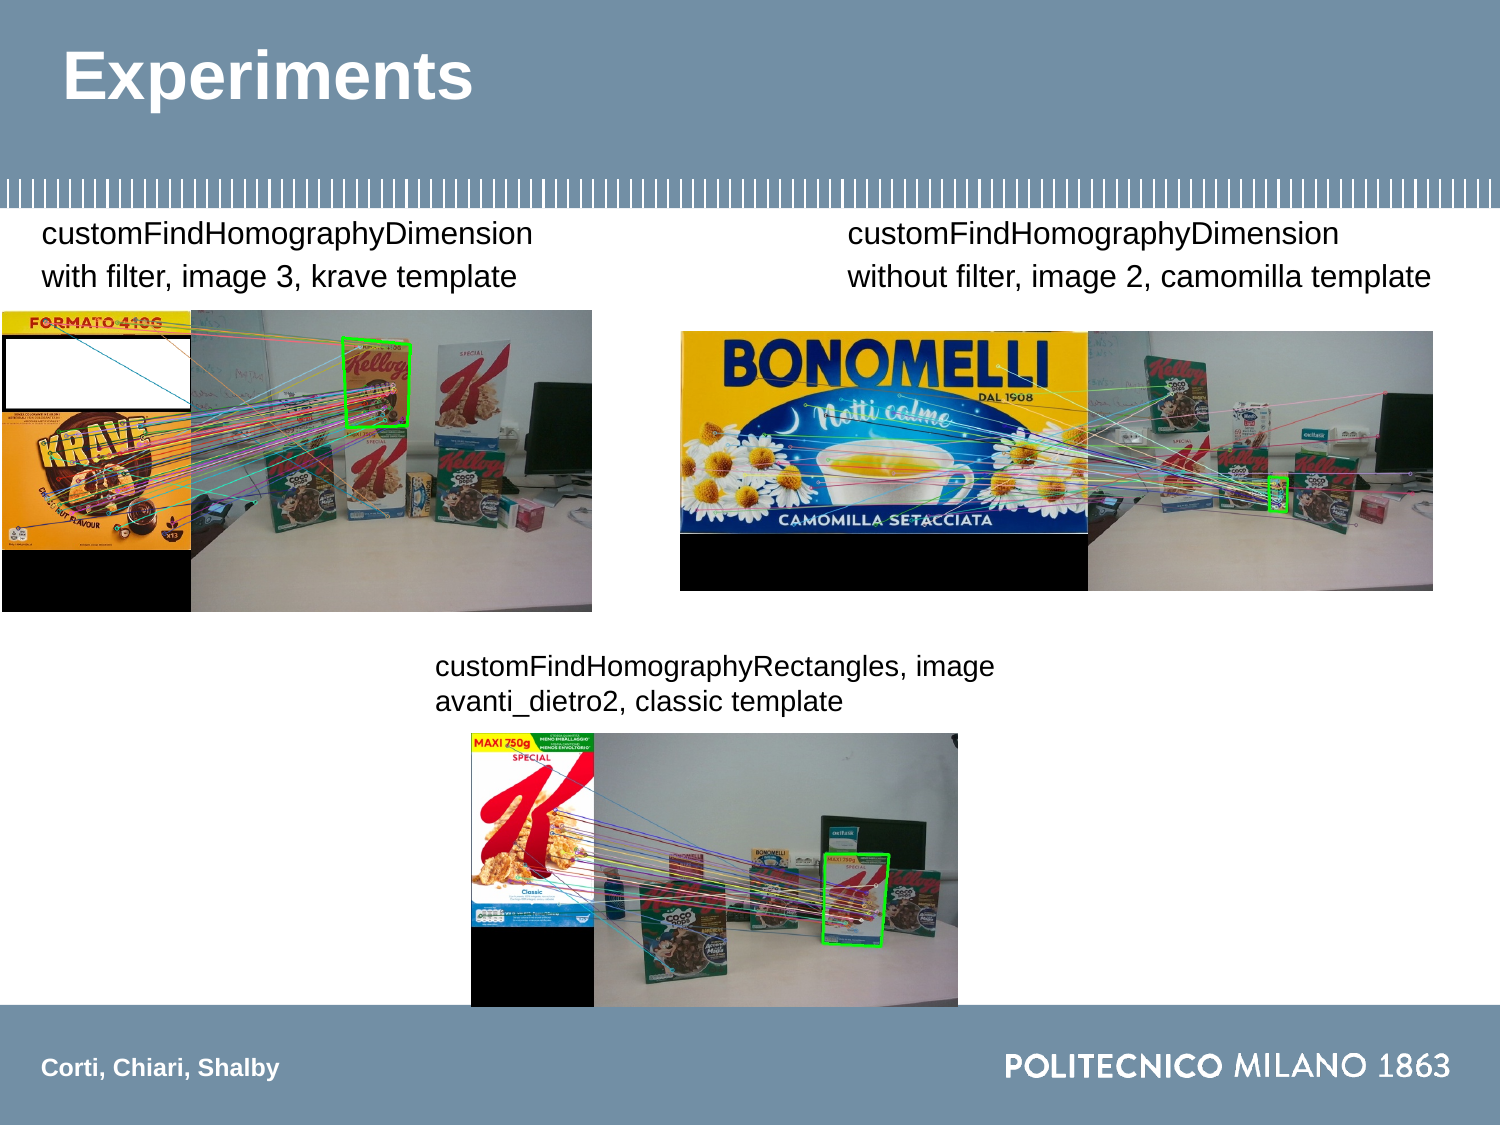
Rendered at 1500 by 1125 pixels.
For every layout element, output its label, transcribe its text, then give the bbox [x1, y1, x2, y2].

text_box customFindHomographyRectangles, image avanti_dietro2, classic template [420, 632, 1081, 733]
title Experiments [47, 22, 1455, 161]
picture [2, 310, 592, 612]
picture [471, 733, 958, 1007]
list customFindHomographyDimension with filter, image 3, krave template [26, 205, 568, 309]
picture [679, 331, 1434, 591]
list customFindHomographyDimension without filter, image 2, camomilla template [832, 205, 1455, 311]
picture [999, 1041, 1456, 1089]
